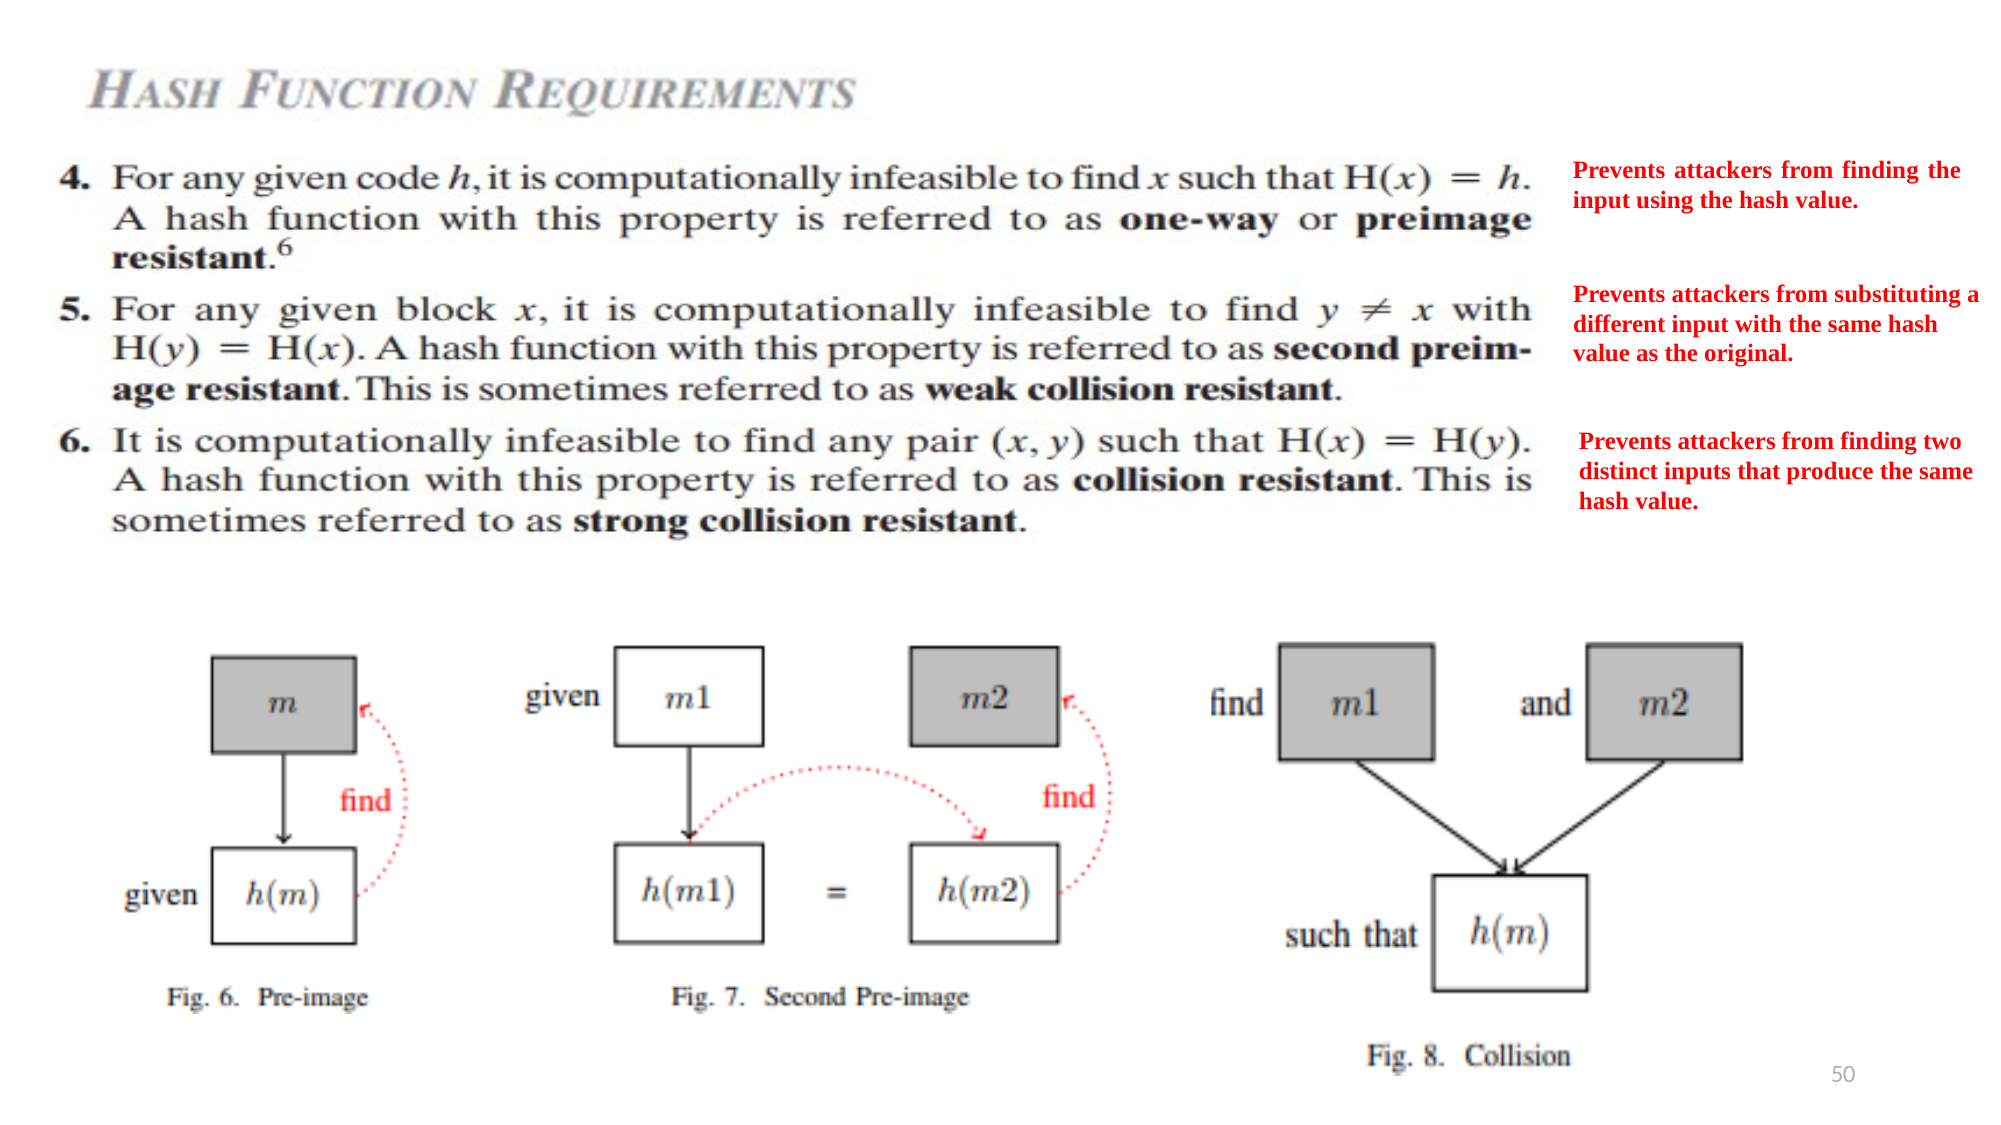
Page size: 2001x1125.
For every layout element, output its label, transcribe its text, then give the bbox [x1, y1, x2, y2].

picture [1211, 610, 1768, 1076]
text_box Prevents attackers from substituting a different input with the same hash value as the original. [1558, 239, 2000, 375]
picture [19, 598, 1123, 1014]
text_box Prevents attackers from finding the input using the hash value. [1558, 146, 1977, 221]
picture [52, 156, 1543, 543]
text_box Prevents attackers from finding two distinct inputs that produce the same hash value. [1564, 377, 1991, 522]
picture [74, 43, 876, 122]
slide_number 50 [1815, 748, 1856, 1125]
